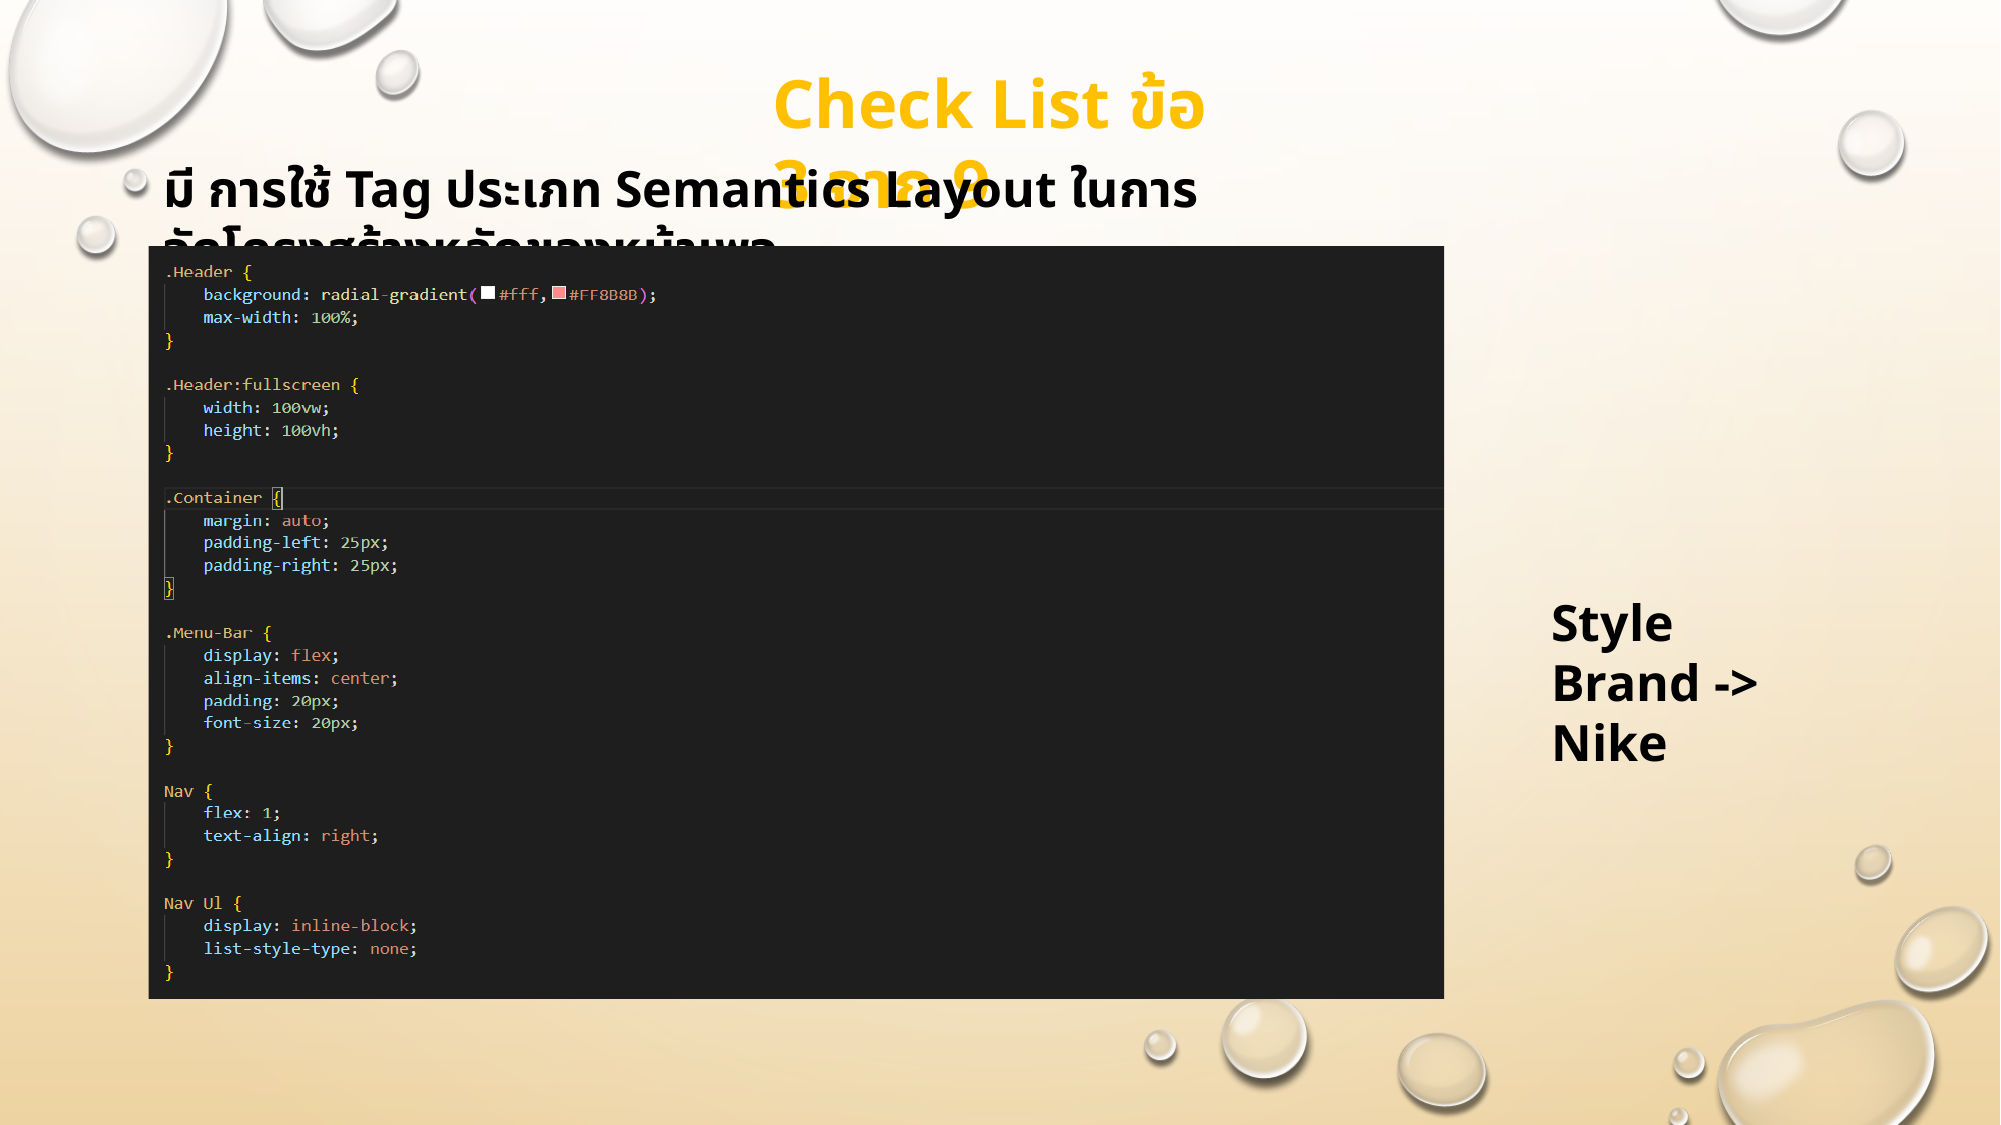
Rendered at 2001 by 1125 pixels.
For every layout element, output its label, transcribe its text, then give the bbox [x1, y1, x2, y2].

text_box มี การใช้ Tag ประเภท Semantics Layout ในการจัดโครงสร้างหลักของหน้าเพจ [148, 150, 1259, 245]
text_box Check List ข้อ 3 จาก 9 [757, 54, 1243, 150]
picture [0, 0, 2000, 1125]
text_box Style Brand -> Nike [1536, 584, 1852, 780]
